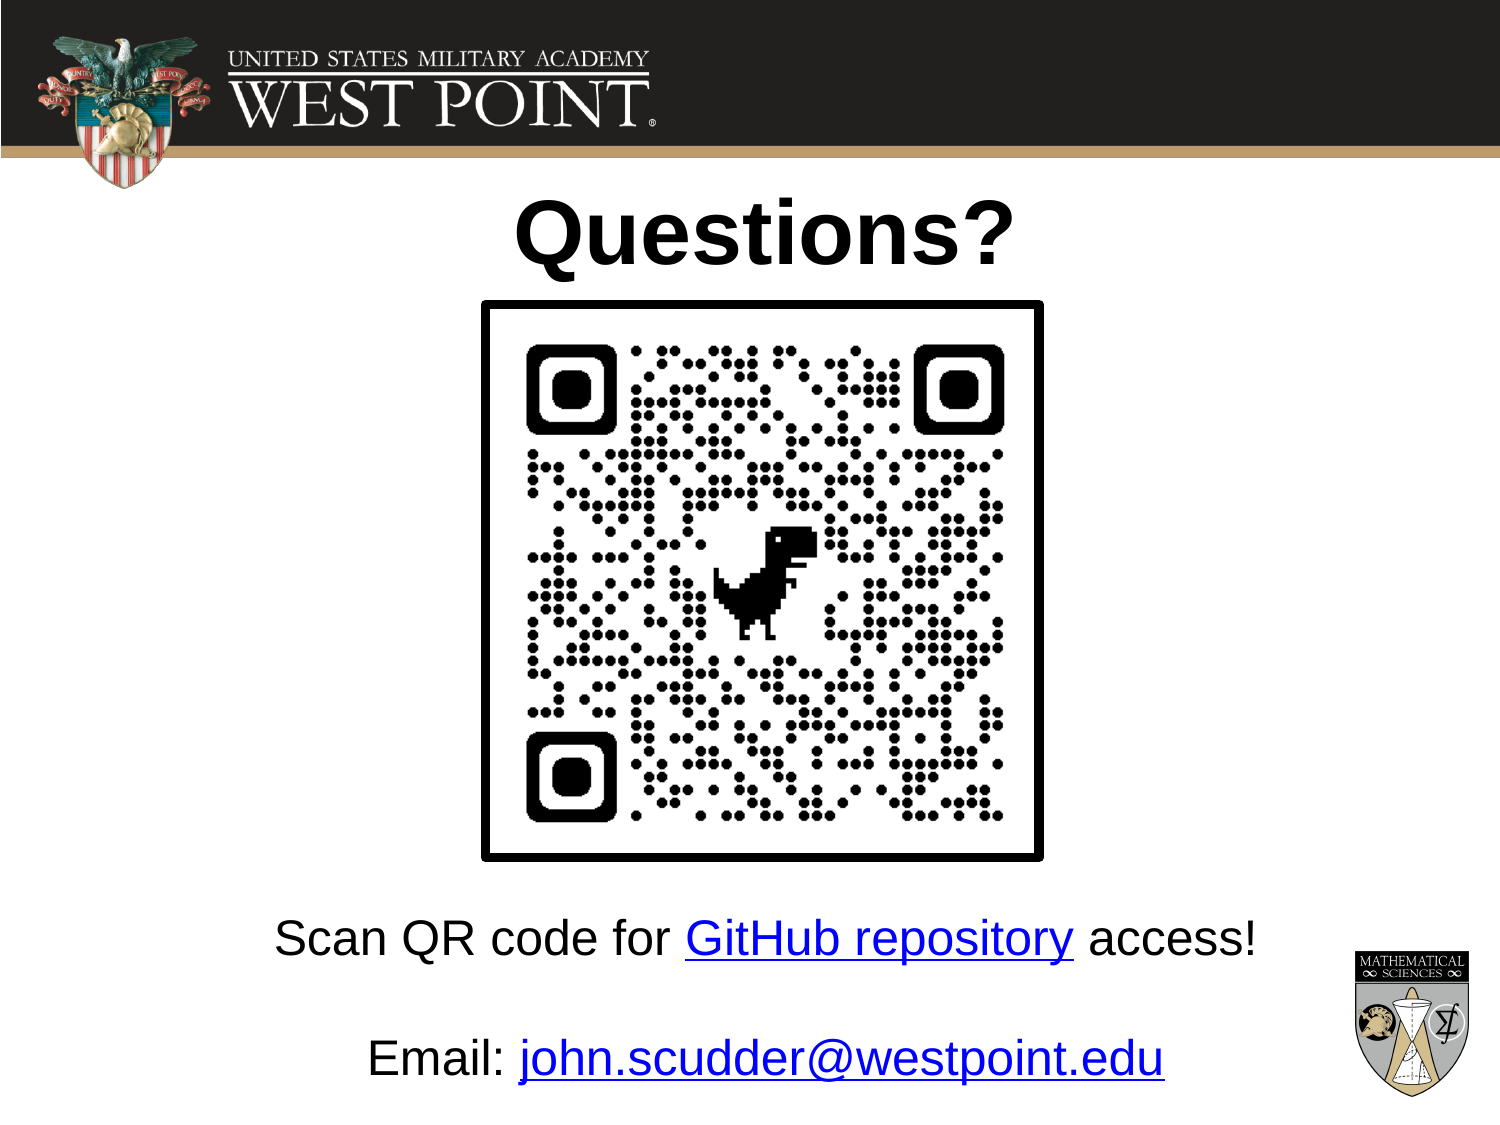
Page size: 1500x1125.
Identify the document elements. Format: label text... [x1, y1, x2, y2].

picture [489, 308, 1035, 854]
picture [1355, 951, 1469, 1097]
text_box Scan QR code for GitHub repository access! Email: john.scudder@westpoint.edu [247, 898, 1284, 1094]
text_box Questions? [90, 164, 1441, 371]
picture [0, 0, 1500, 189]
